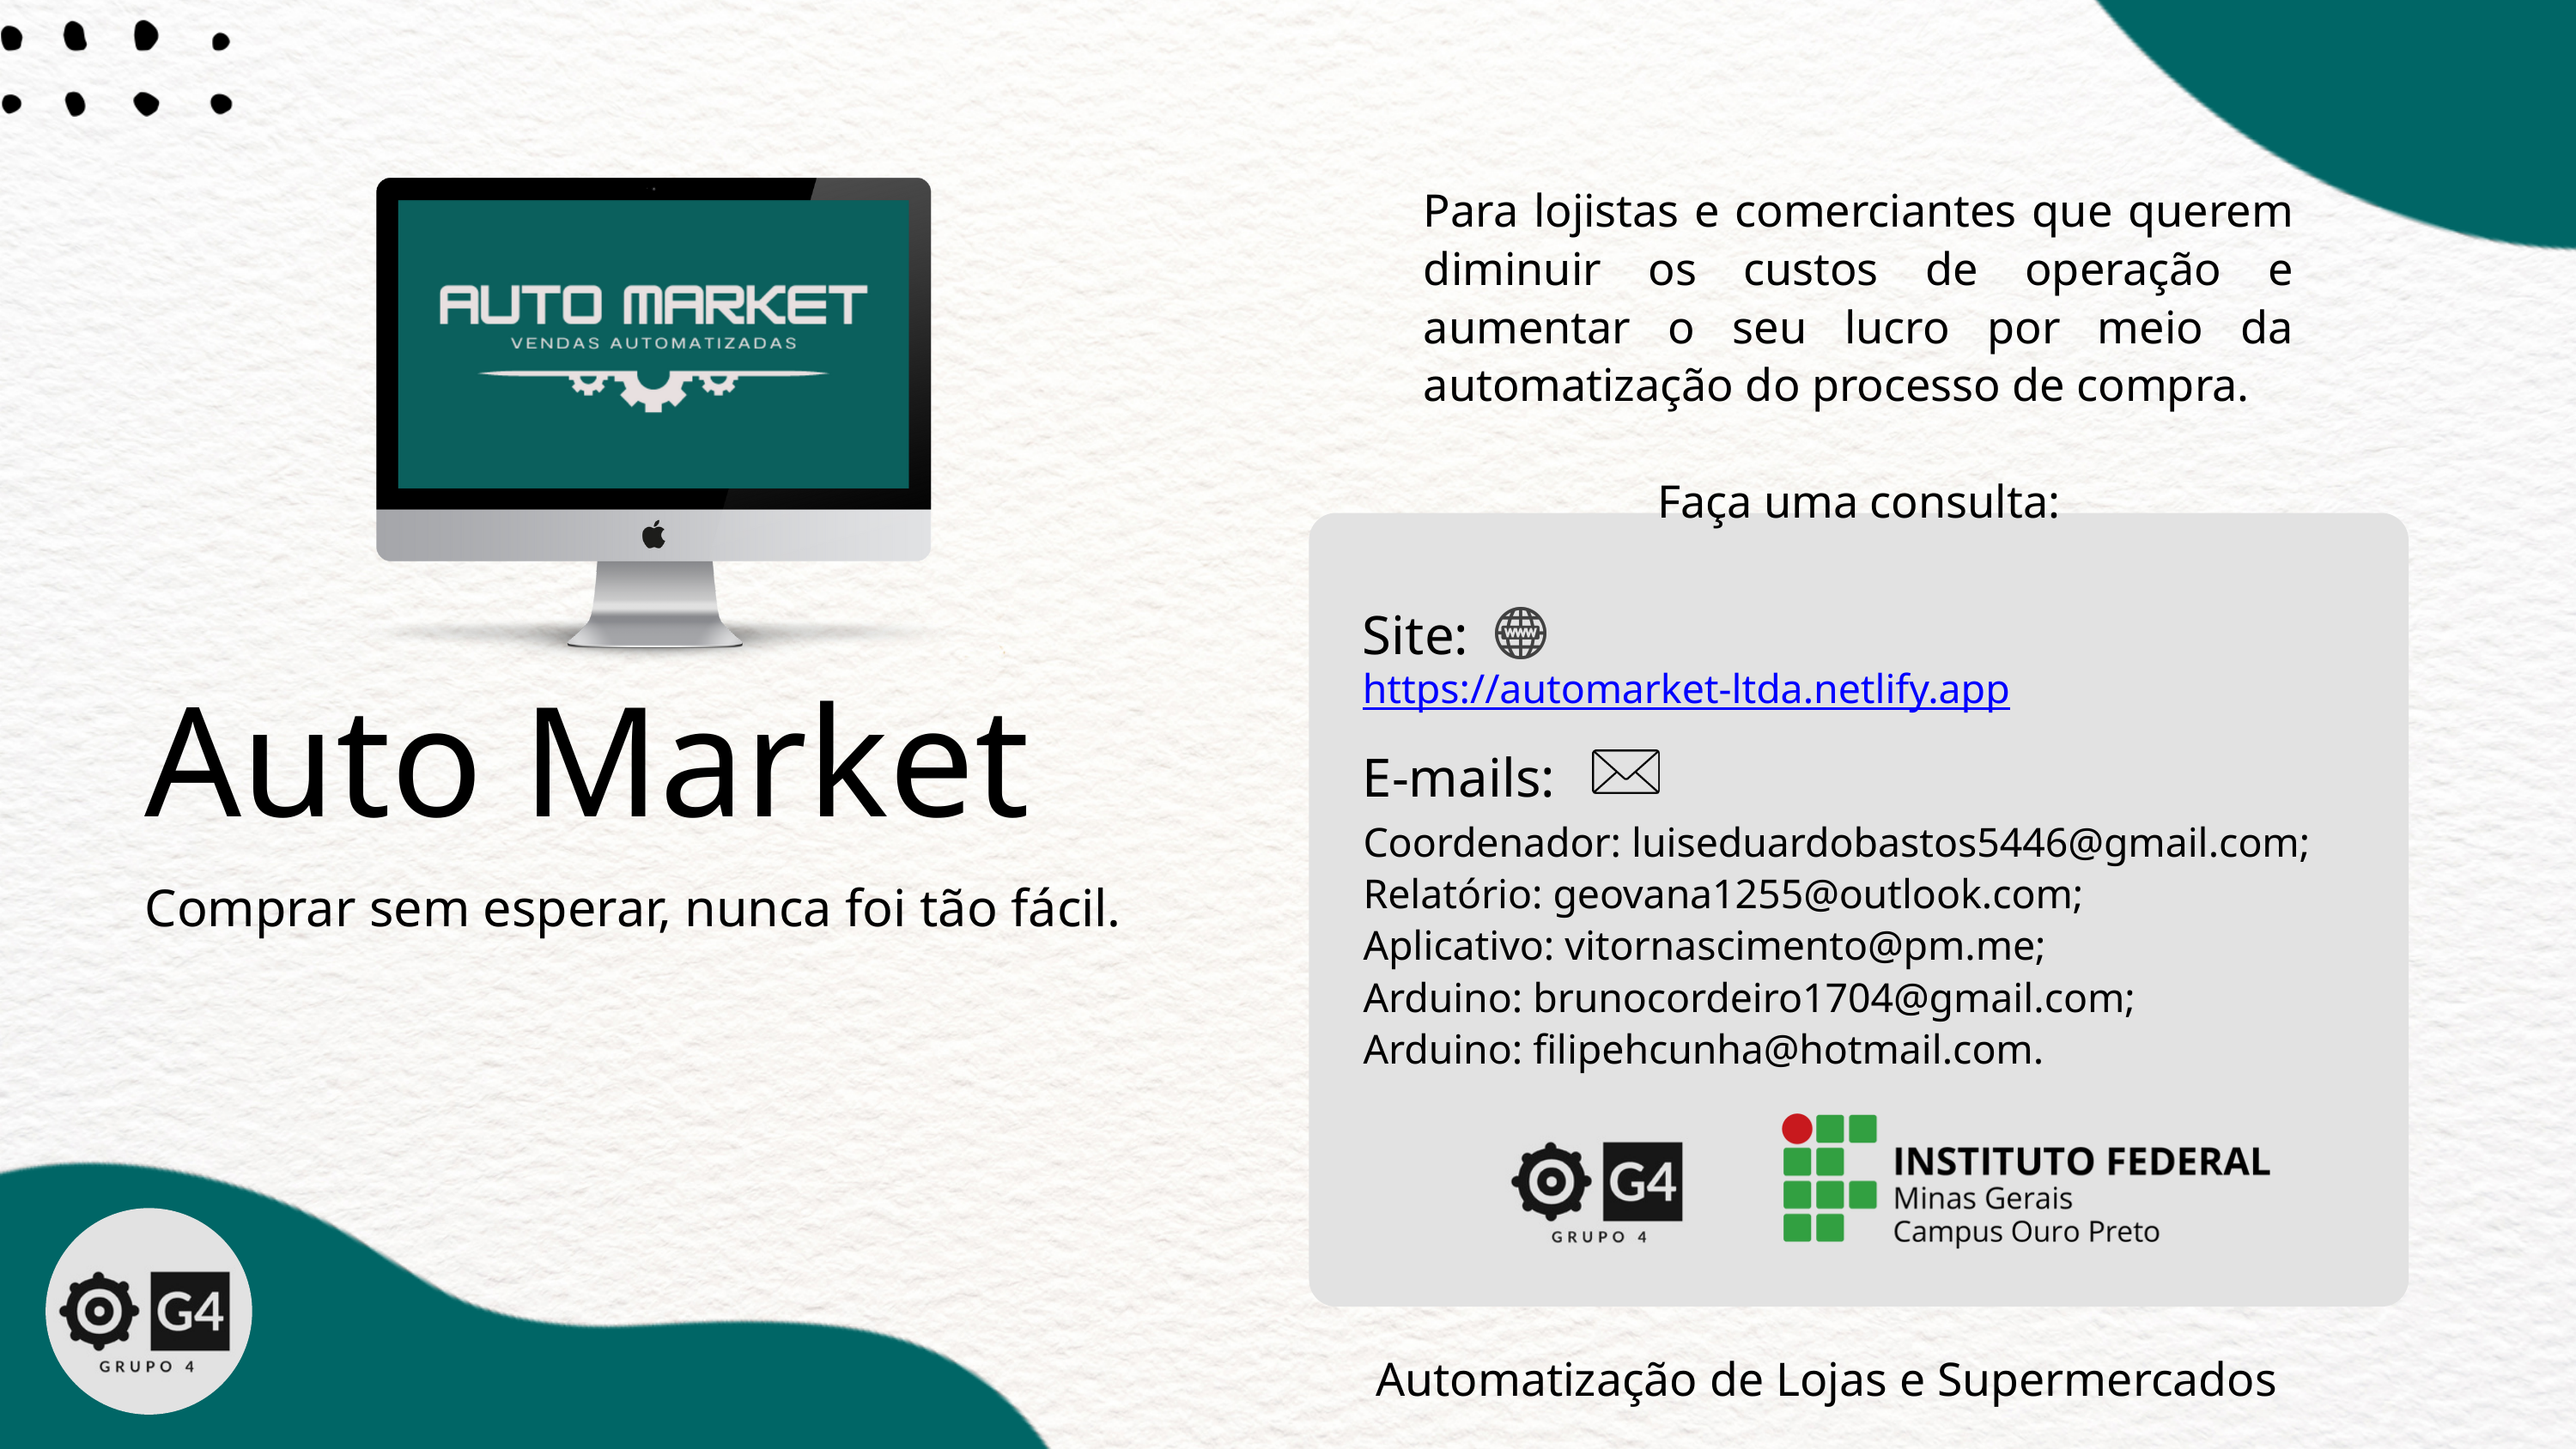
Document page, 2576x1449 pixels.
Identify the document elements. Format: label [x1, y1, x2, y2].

text_box [45, 1208, 252, 1416]
text_box [1309, 512, 2409, 1307]
text_box [1498, 1078, 1705, 1286]
picture [0, 0, 2576, 1449]
